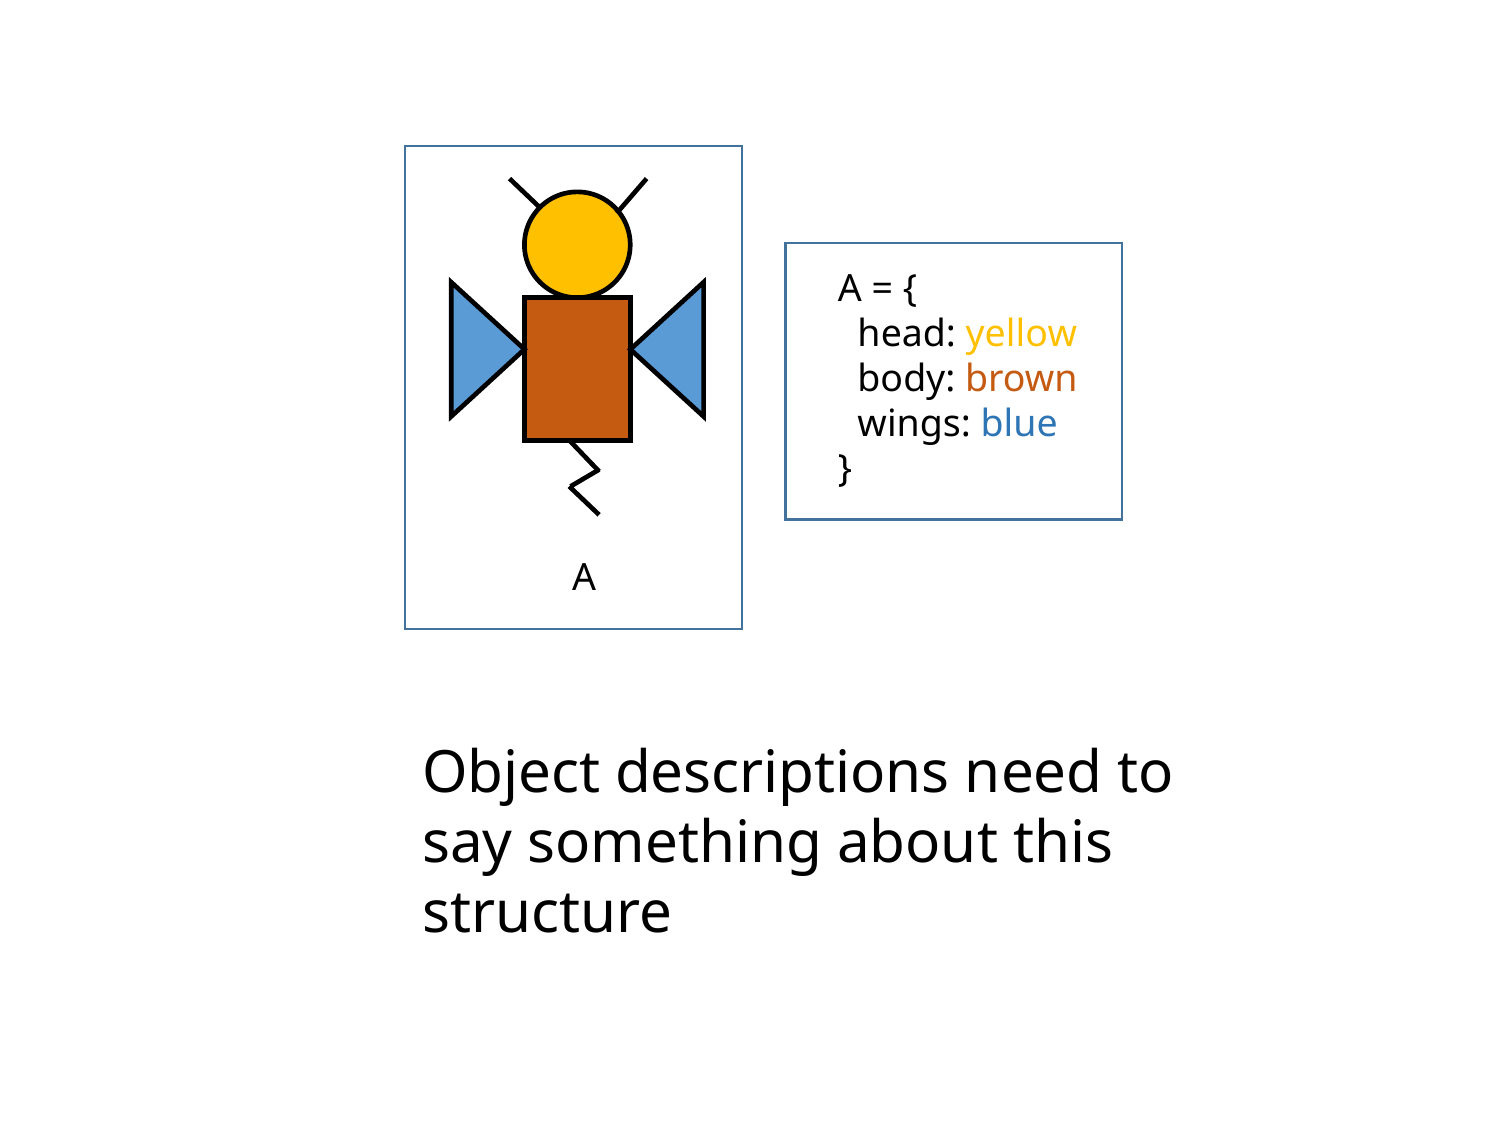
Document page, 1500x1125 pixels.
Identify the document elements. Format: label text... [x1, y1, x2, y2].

text_box [784, 242, 1123, 521]
text_box [404, 145, 743, 630]
text_box Object descriptions need to say something about this structure [407, 726, 1217, 952]
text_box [451, 178, 704, 515]
